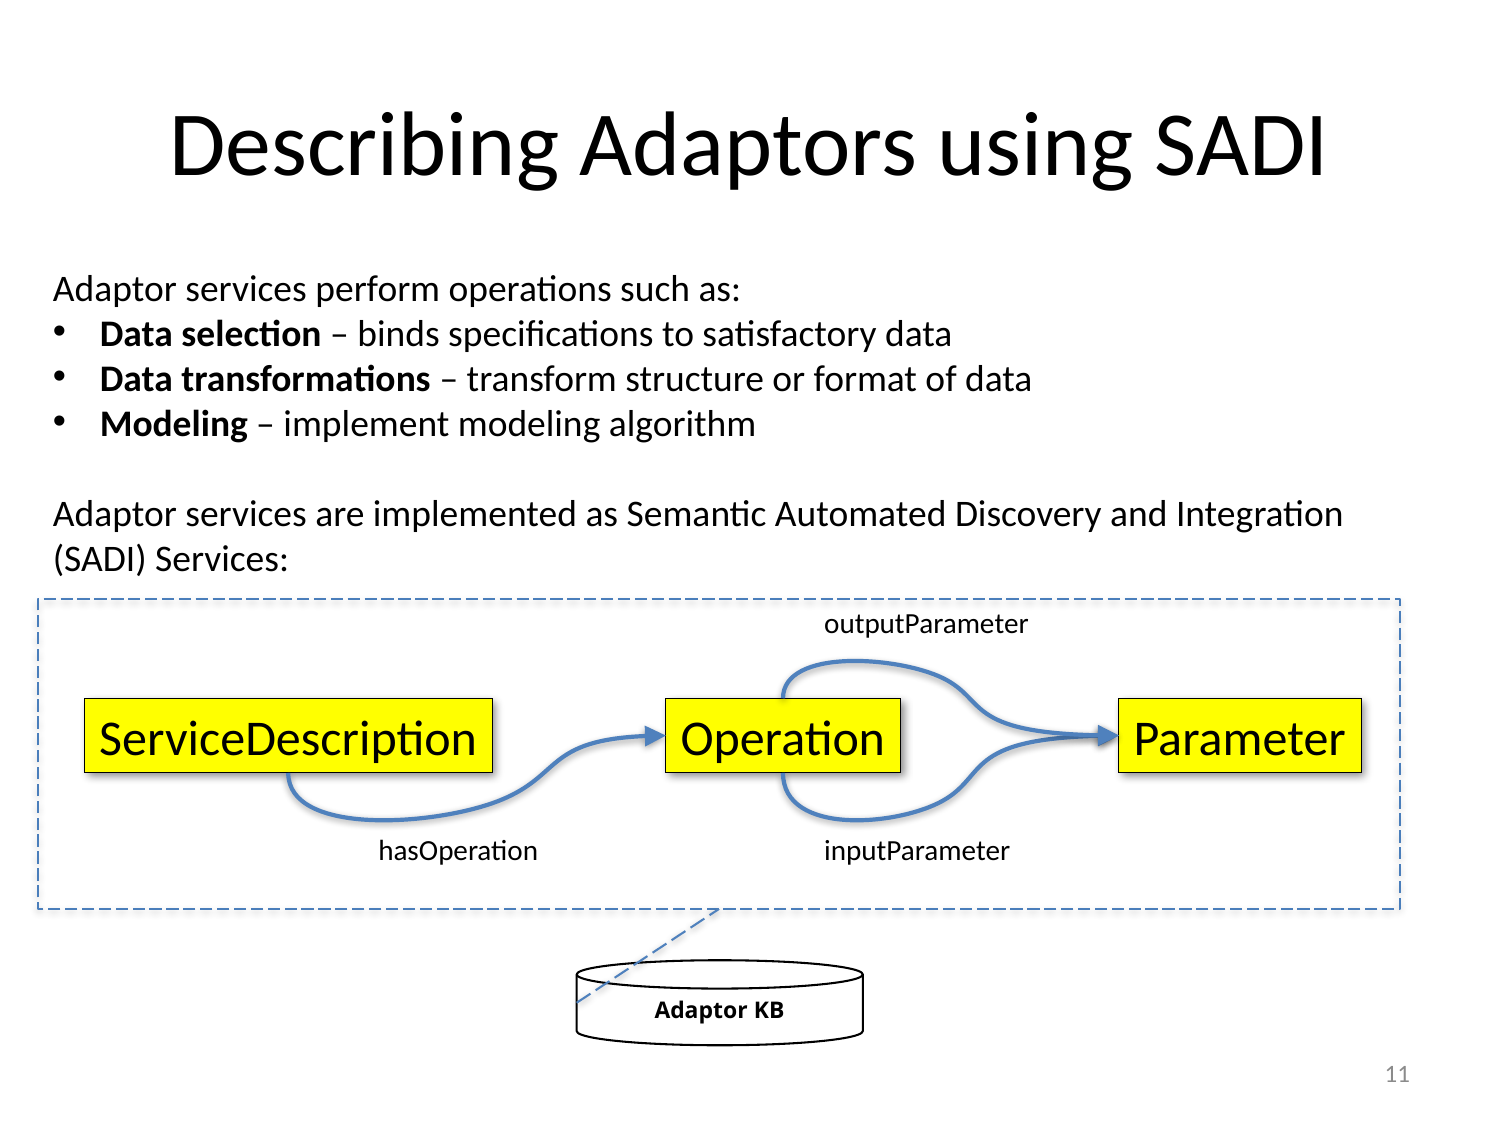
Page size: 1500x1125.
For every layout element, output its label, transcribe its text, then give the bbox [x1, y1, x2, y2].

text_box [37, 598, 451, 910]
text_box [501, 598, 925, 910]
text_box Adaptor services perform operations such as: Data selection – binds specifications to satisfactory data Data transformations – transform structure or format of data Modeling – implement modeling algorithm Adaptor services are implemented as Semantic Automated Discovery and Integration (SADI) Services: [38, 256, 1425, 586]
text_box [930, 550, 969, 885]
text_box [973, 598, 1401, 910]
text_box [930, 890, 969, 922]
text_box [456, 567, 496, 944]
slide_number 11 [1074, 1042, 1425, 1103]
text_box Adaptor KB [576, 960, 863, 1046]
title Describing Adaptors using SADI [75, 45, 1425, 233]
